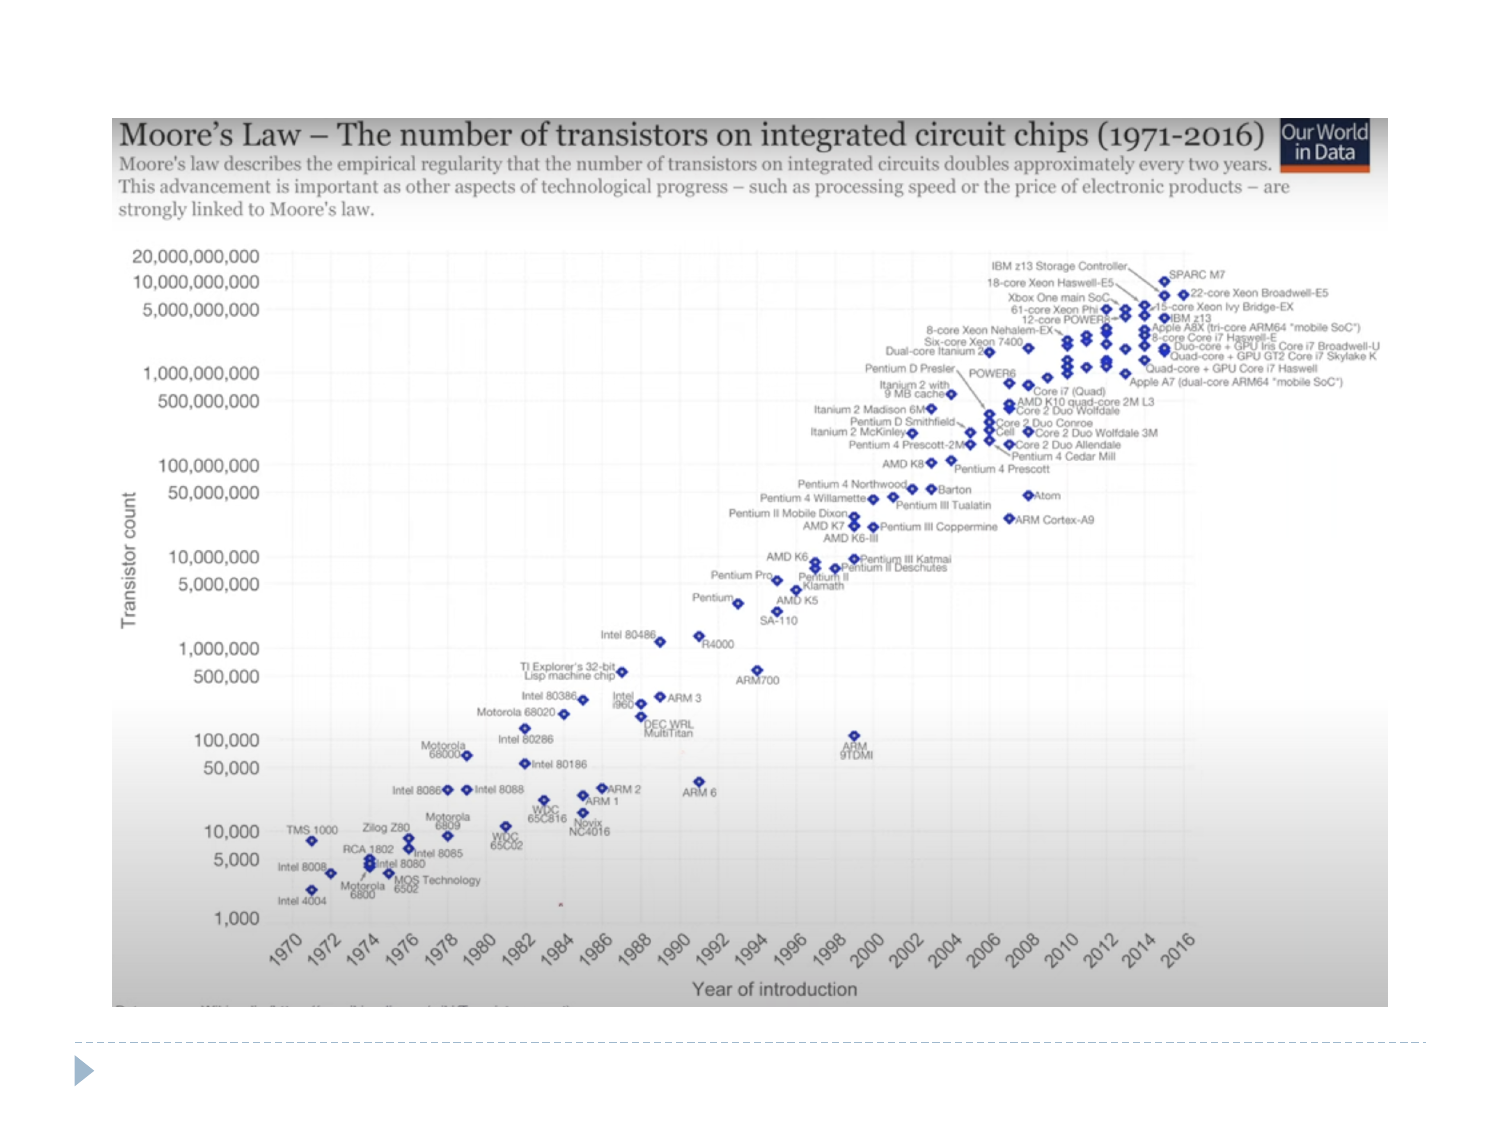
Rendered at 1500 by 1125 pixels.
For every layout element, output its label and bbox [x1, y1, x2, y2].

picture [112, 118, 1388, 1007]
